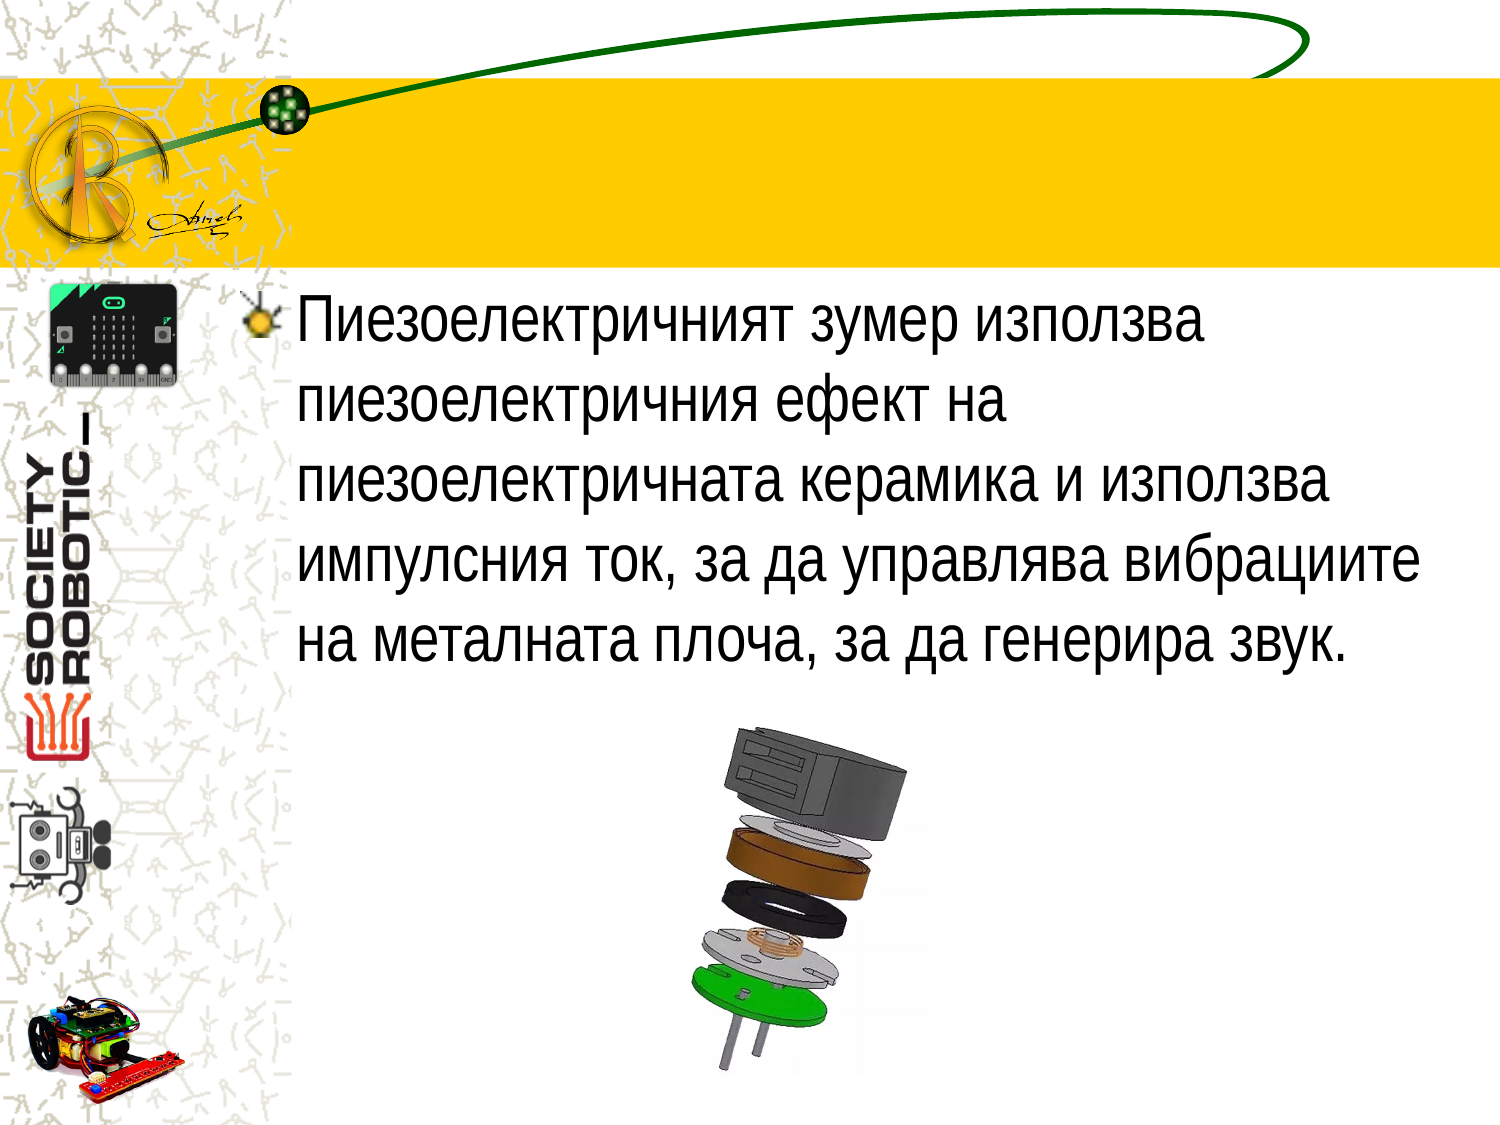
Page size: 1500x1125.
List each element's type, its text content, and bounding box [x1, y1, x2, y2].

picture [0, 0, 292, 1125]
picture [666, 703, 929, 1076]
picture [240, 291, 287, 338]
list Пиезоелектричният зумер използва пиезоелектричния ефект на пиезоелектричната керамика и използва импулсния ток, за да управлява вибрациите на металната плоча, за да генерира звук. [225, 267, 1500, 681]
